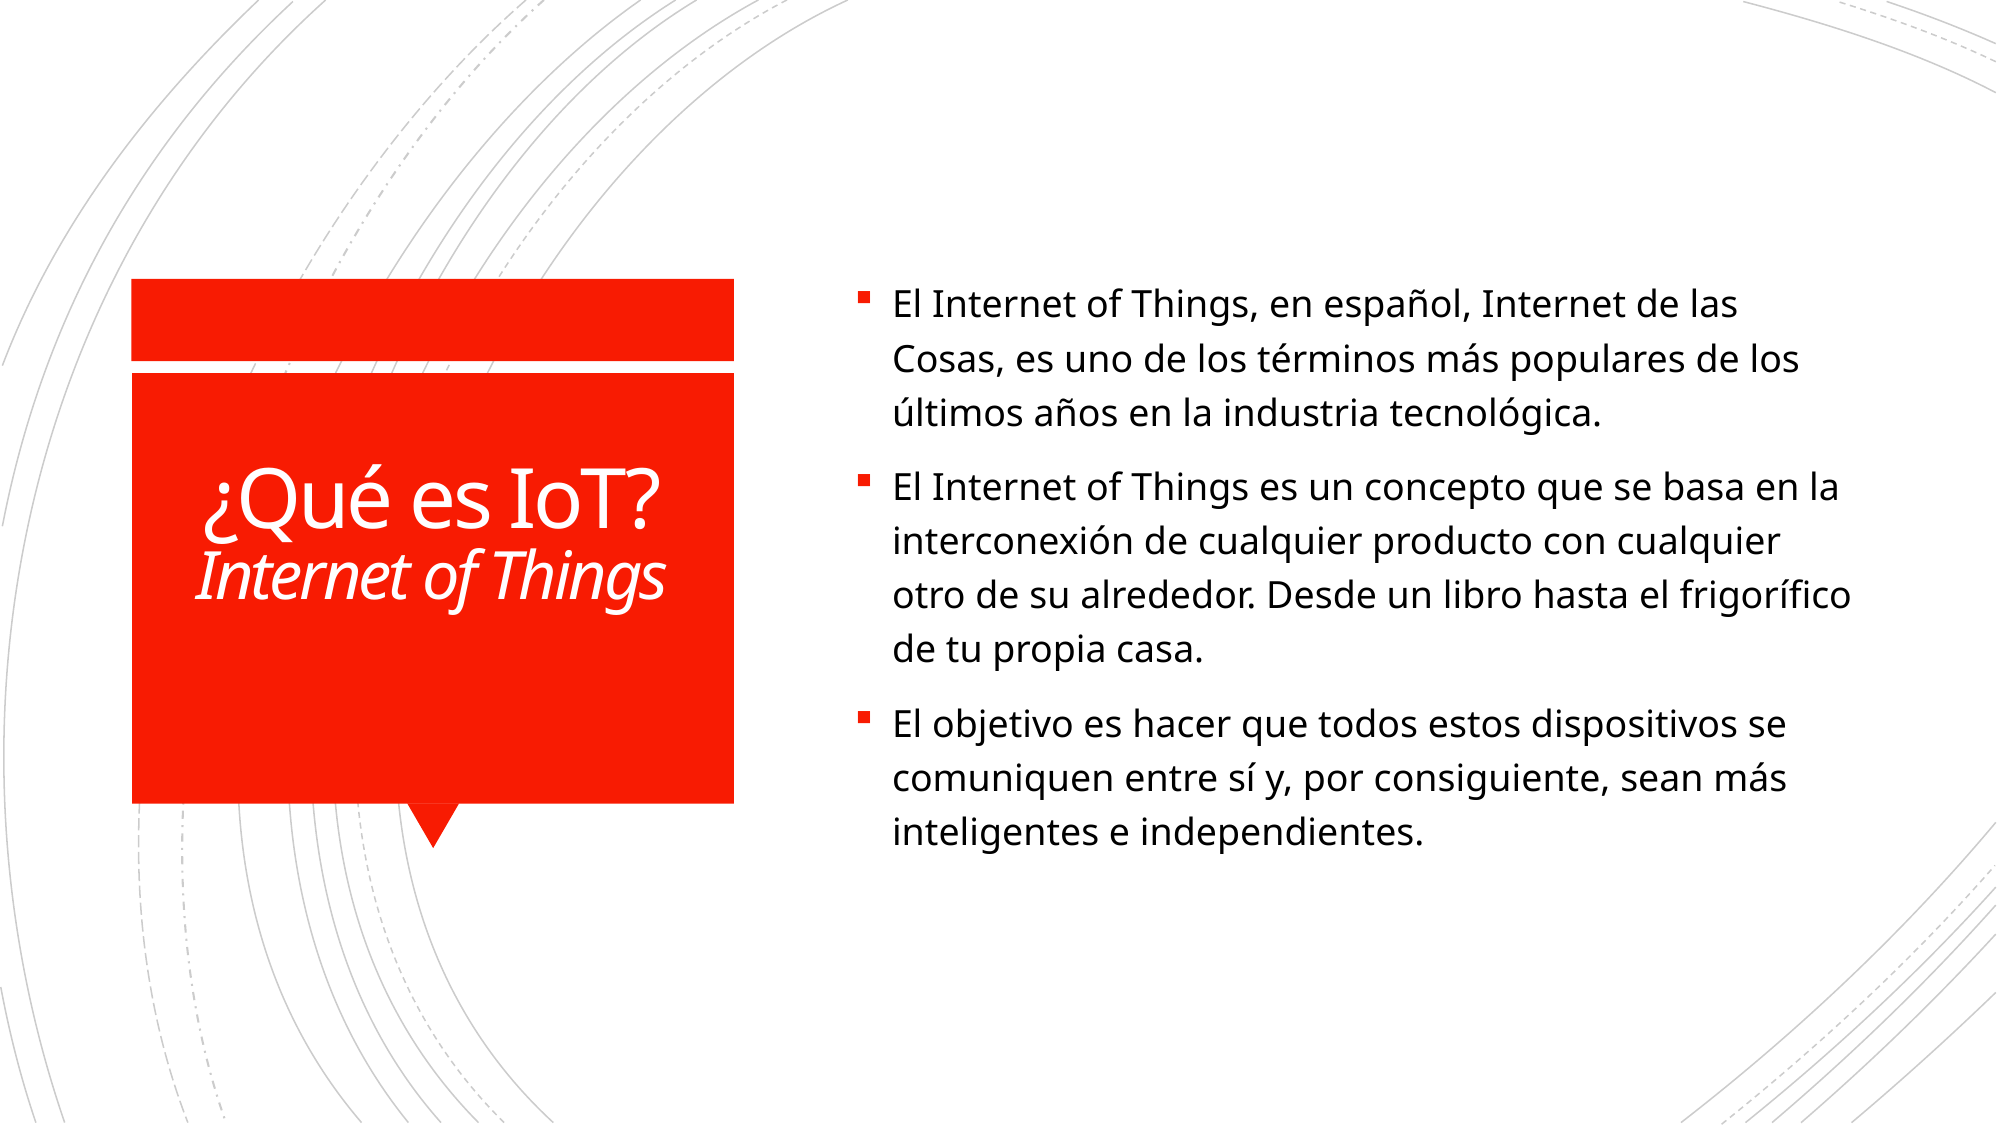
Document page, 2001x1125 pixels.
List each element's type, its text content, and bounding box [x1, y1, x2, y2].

title ¿Qué es IoT? Internet of Things [145, 385, 720, 789]
list El Internet of Things, en español, Internet de las Cosas, es uno de los términos más populares de los últimos años en la industria tecnológica. El Internet of Things es un concepto que se basa en la interconexión de cualquier producto con cualquier otro de su alrededor. Desde un libro hasta el frigorífico de tu propia casa. El objetivo es hacer que todos estos dispositivos se comuniquen entre sí y, por consiguiente, sean más inteligentes e independientes. [839, 131, 1871, 993]
